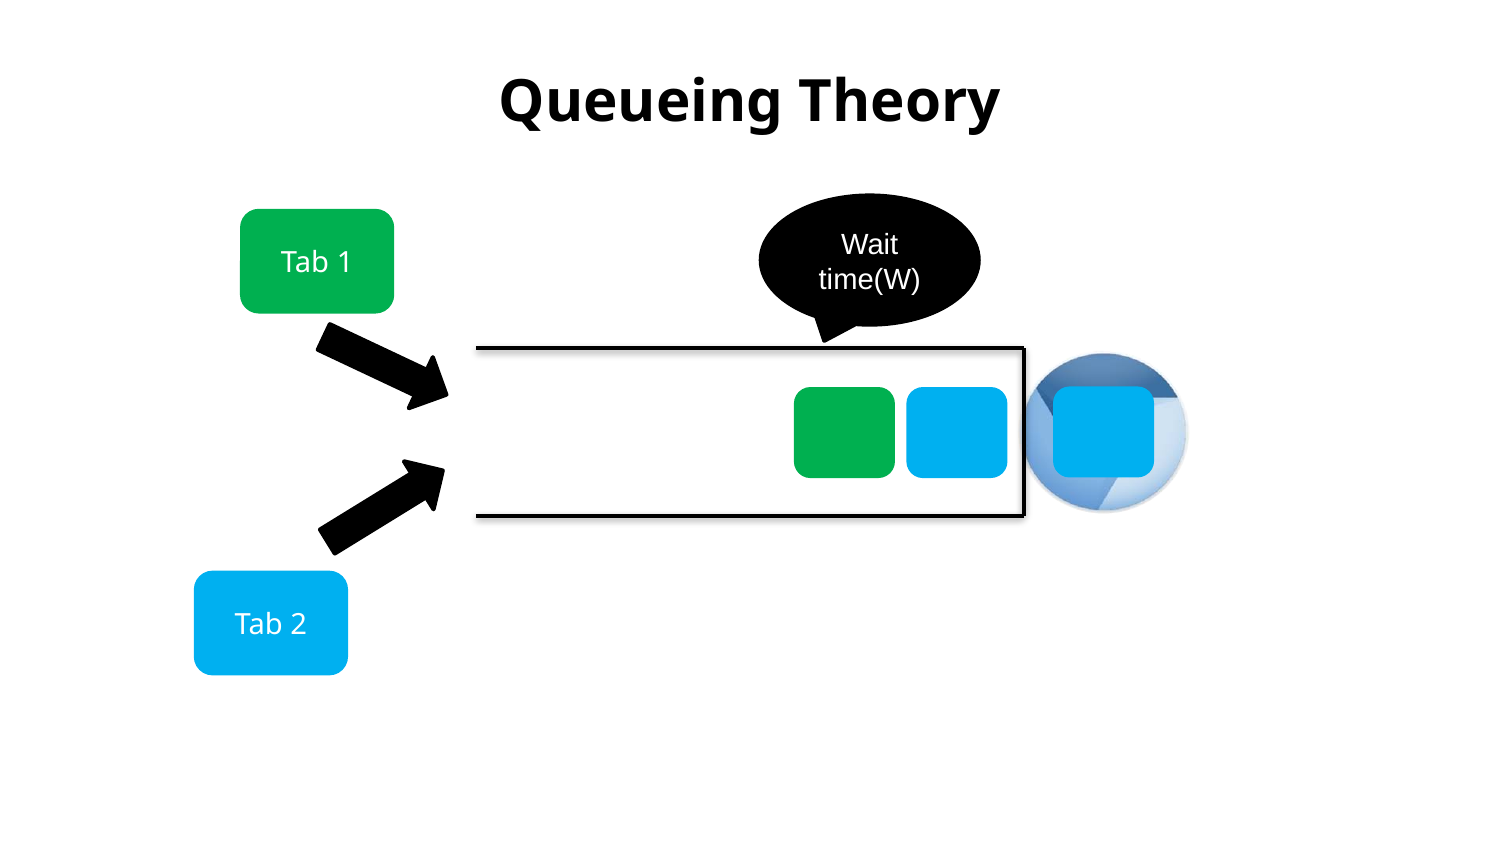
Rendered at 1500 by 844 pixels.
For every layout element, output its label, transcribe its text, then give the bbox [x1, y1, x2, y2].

text_box [1053, 386, 1155, 478]
text_box Wait time(W) [758, 193, 981, 343]
text_box Tab 2 [193, 570, 349, 676]
text_box [1031, 345, 1194, 518]
title Queueing Theory [75, 48, 1425, 142]
text_box [317, 459, 445, 556]
text_box [315, 322, 449, 411]
text_box [1013, 408, 1017, 456]
text_box Tab 1 [239, 208, 395, 314]
text_box [793, 387, 895, 479]
text_box [906, 387, 1008, 479]
